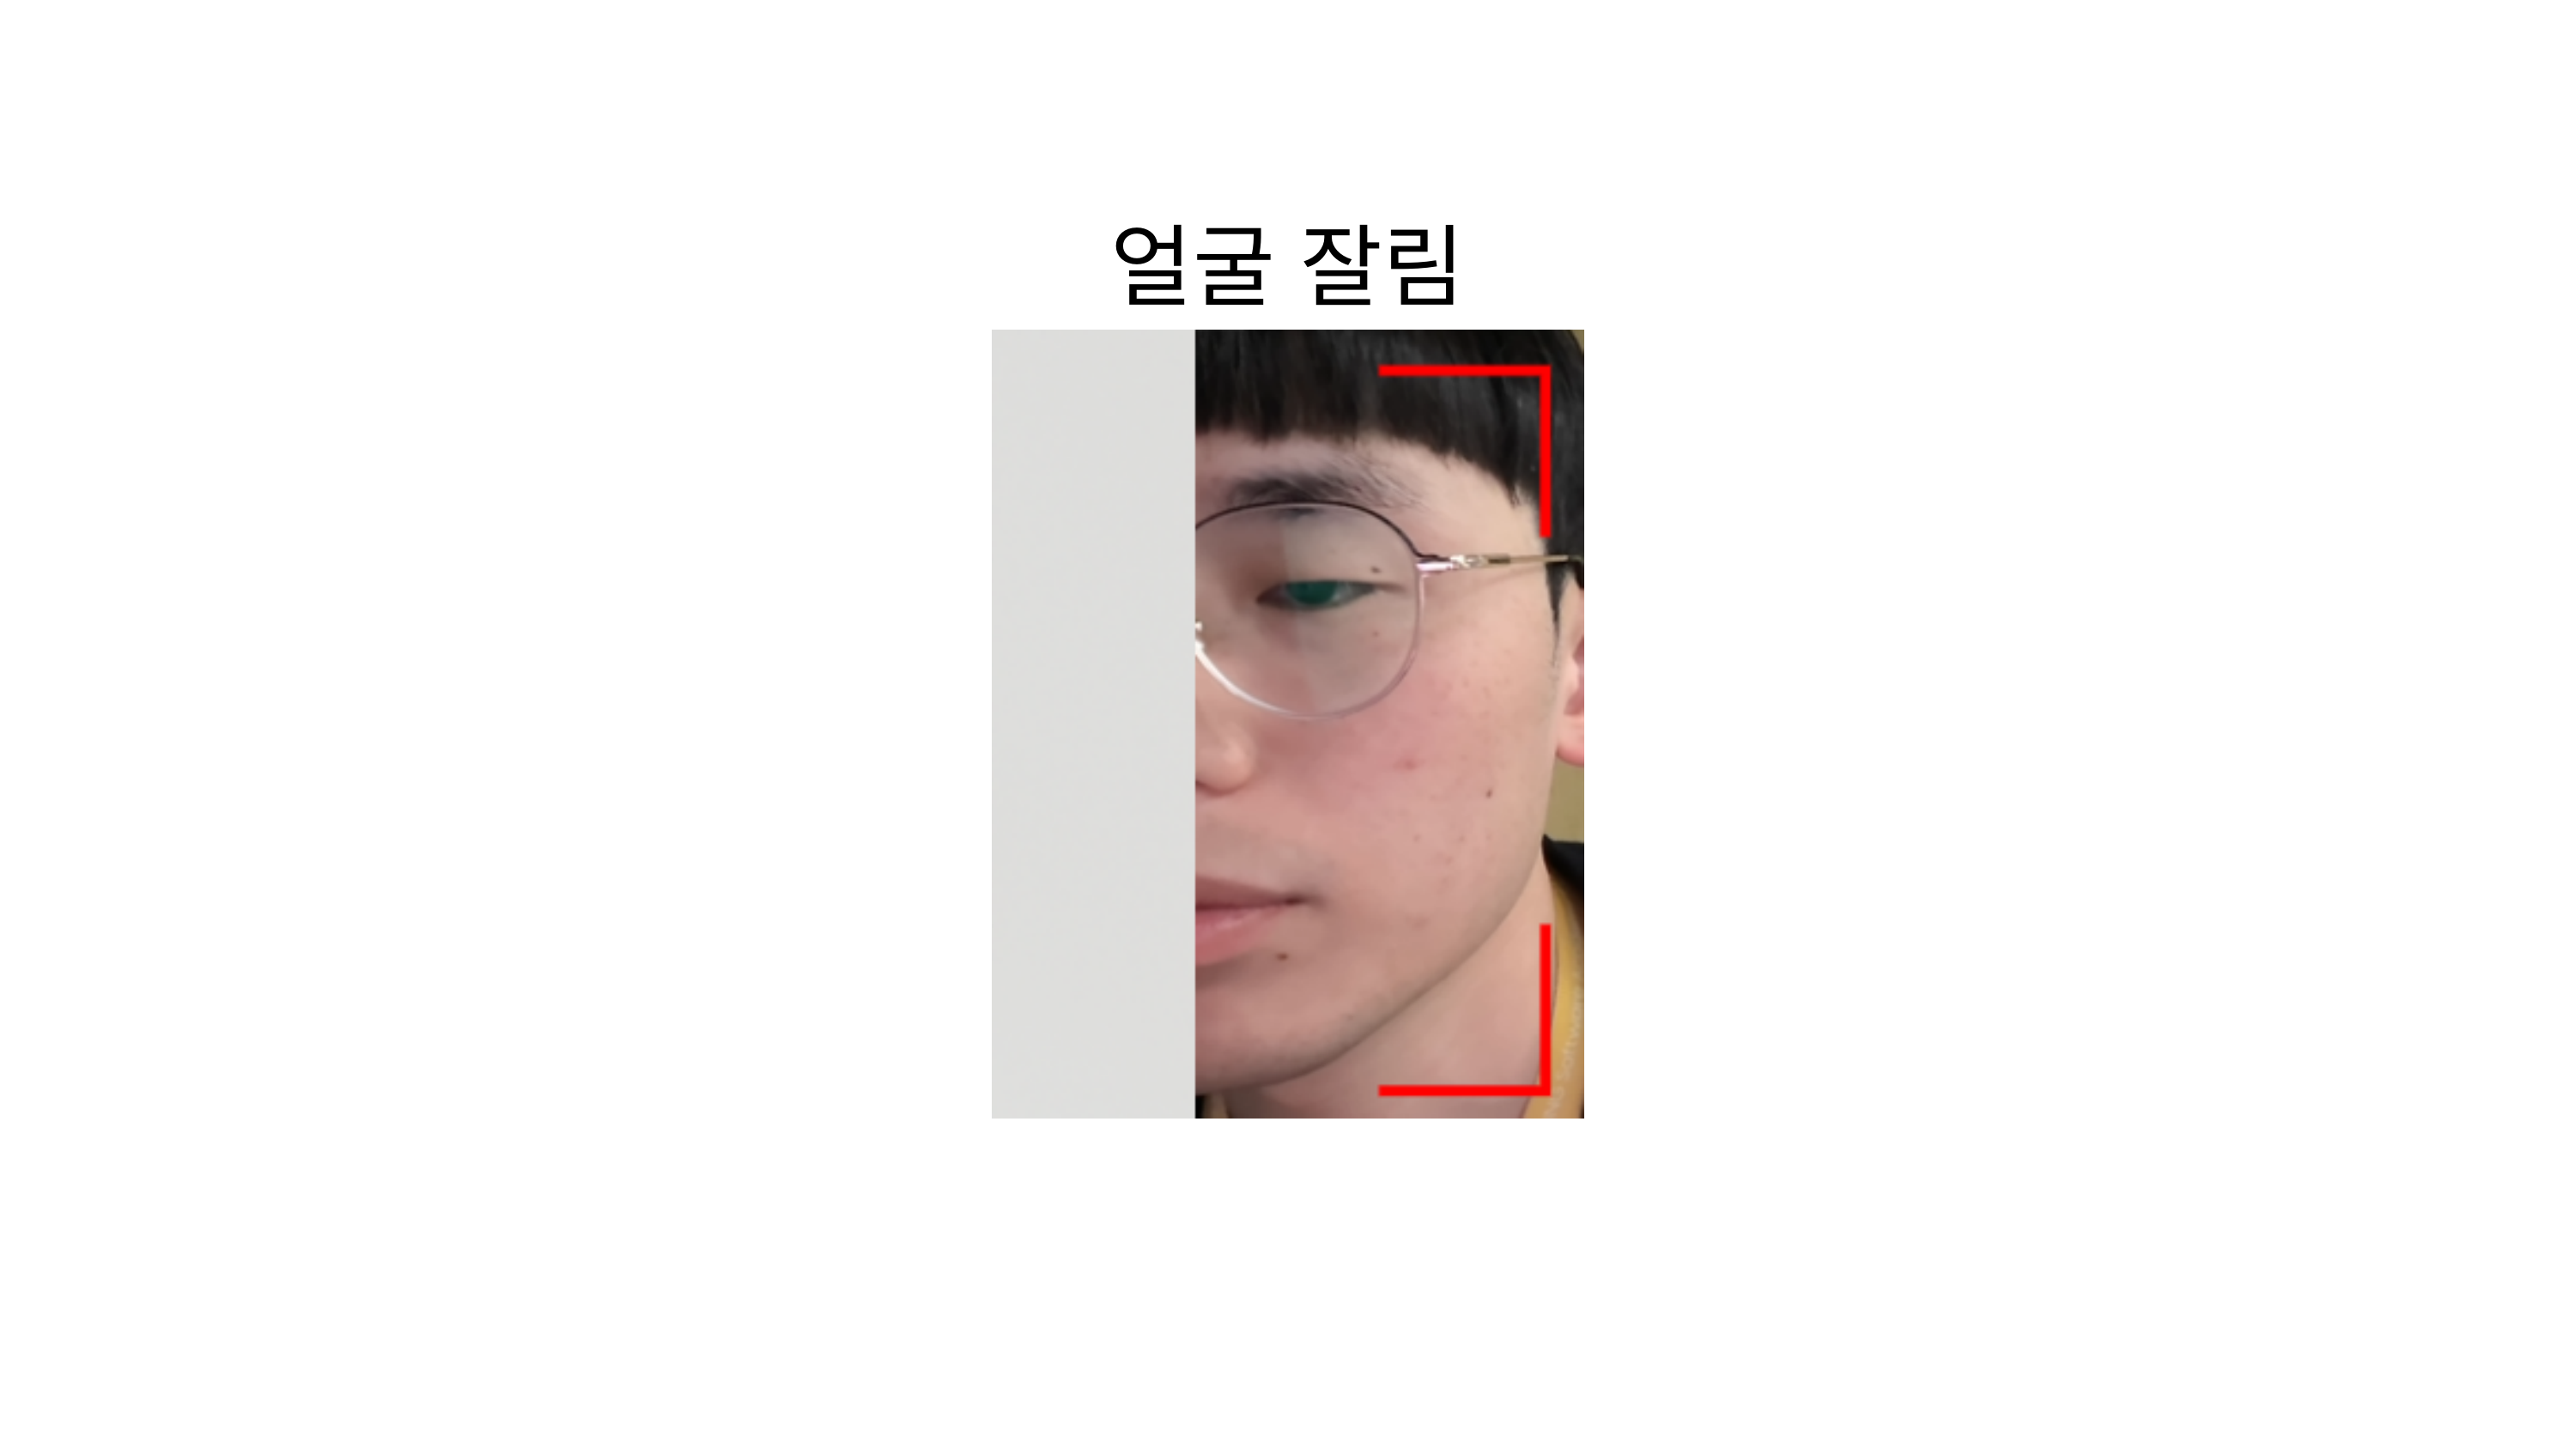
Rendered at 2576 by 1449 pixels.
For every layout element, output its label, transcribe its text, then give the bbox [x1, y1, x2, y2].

text_box 얼굴 잘림 [913, 204, 1663, 330]
picture [992, 330, 1584, 1119]
